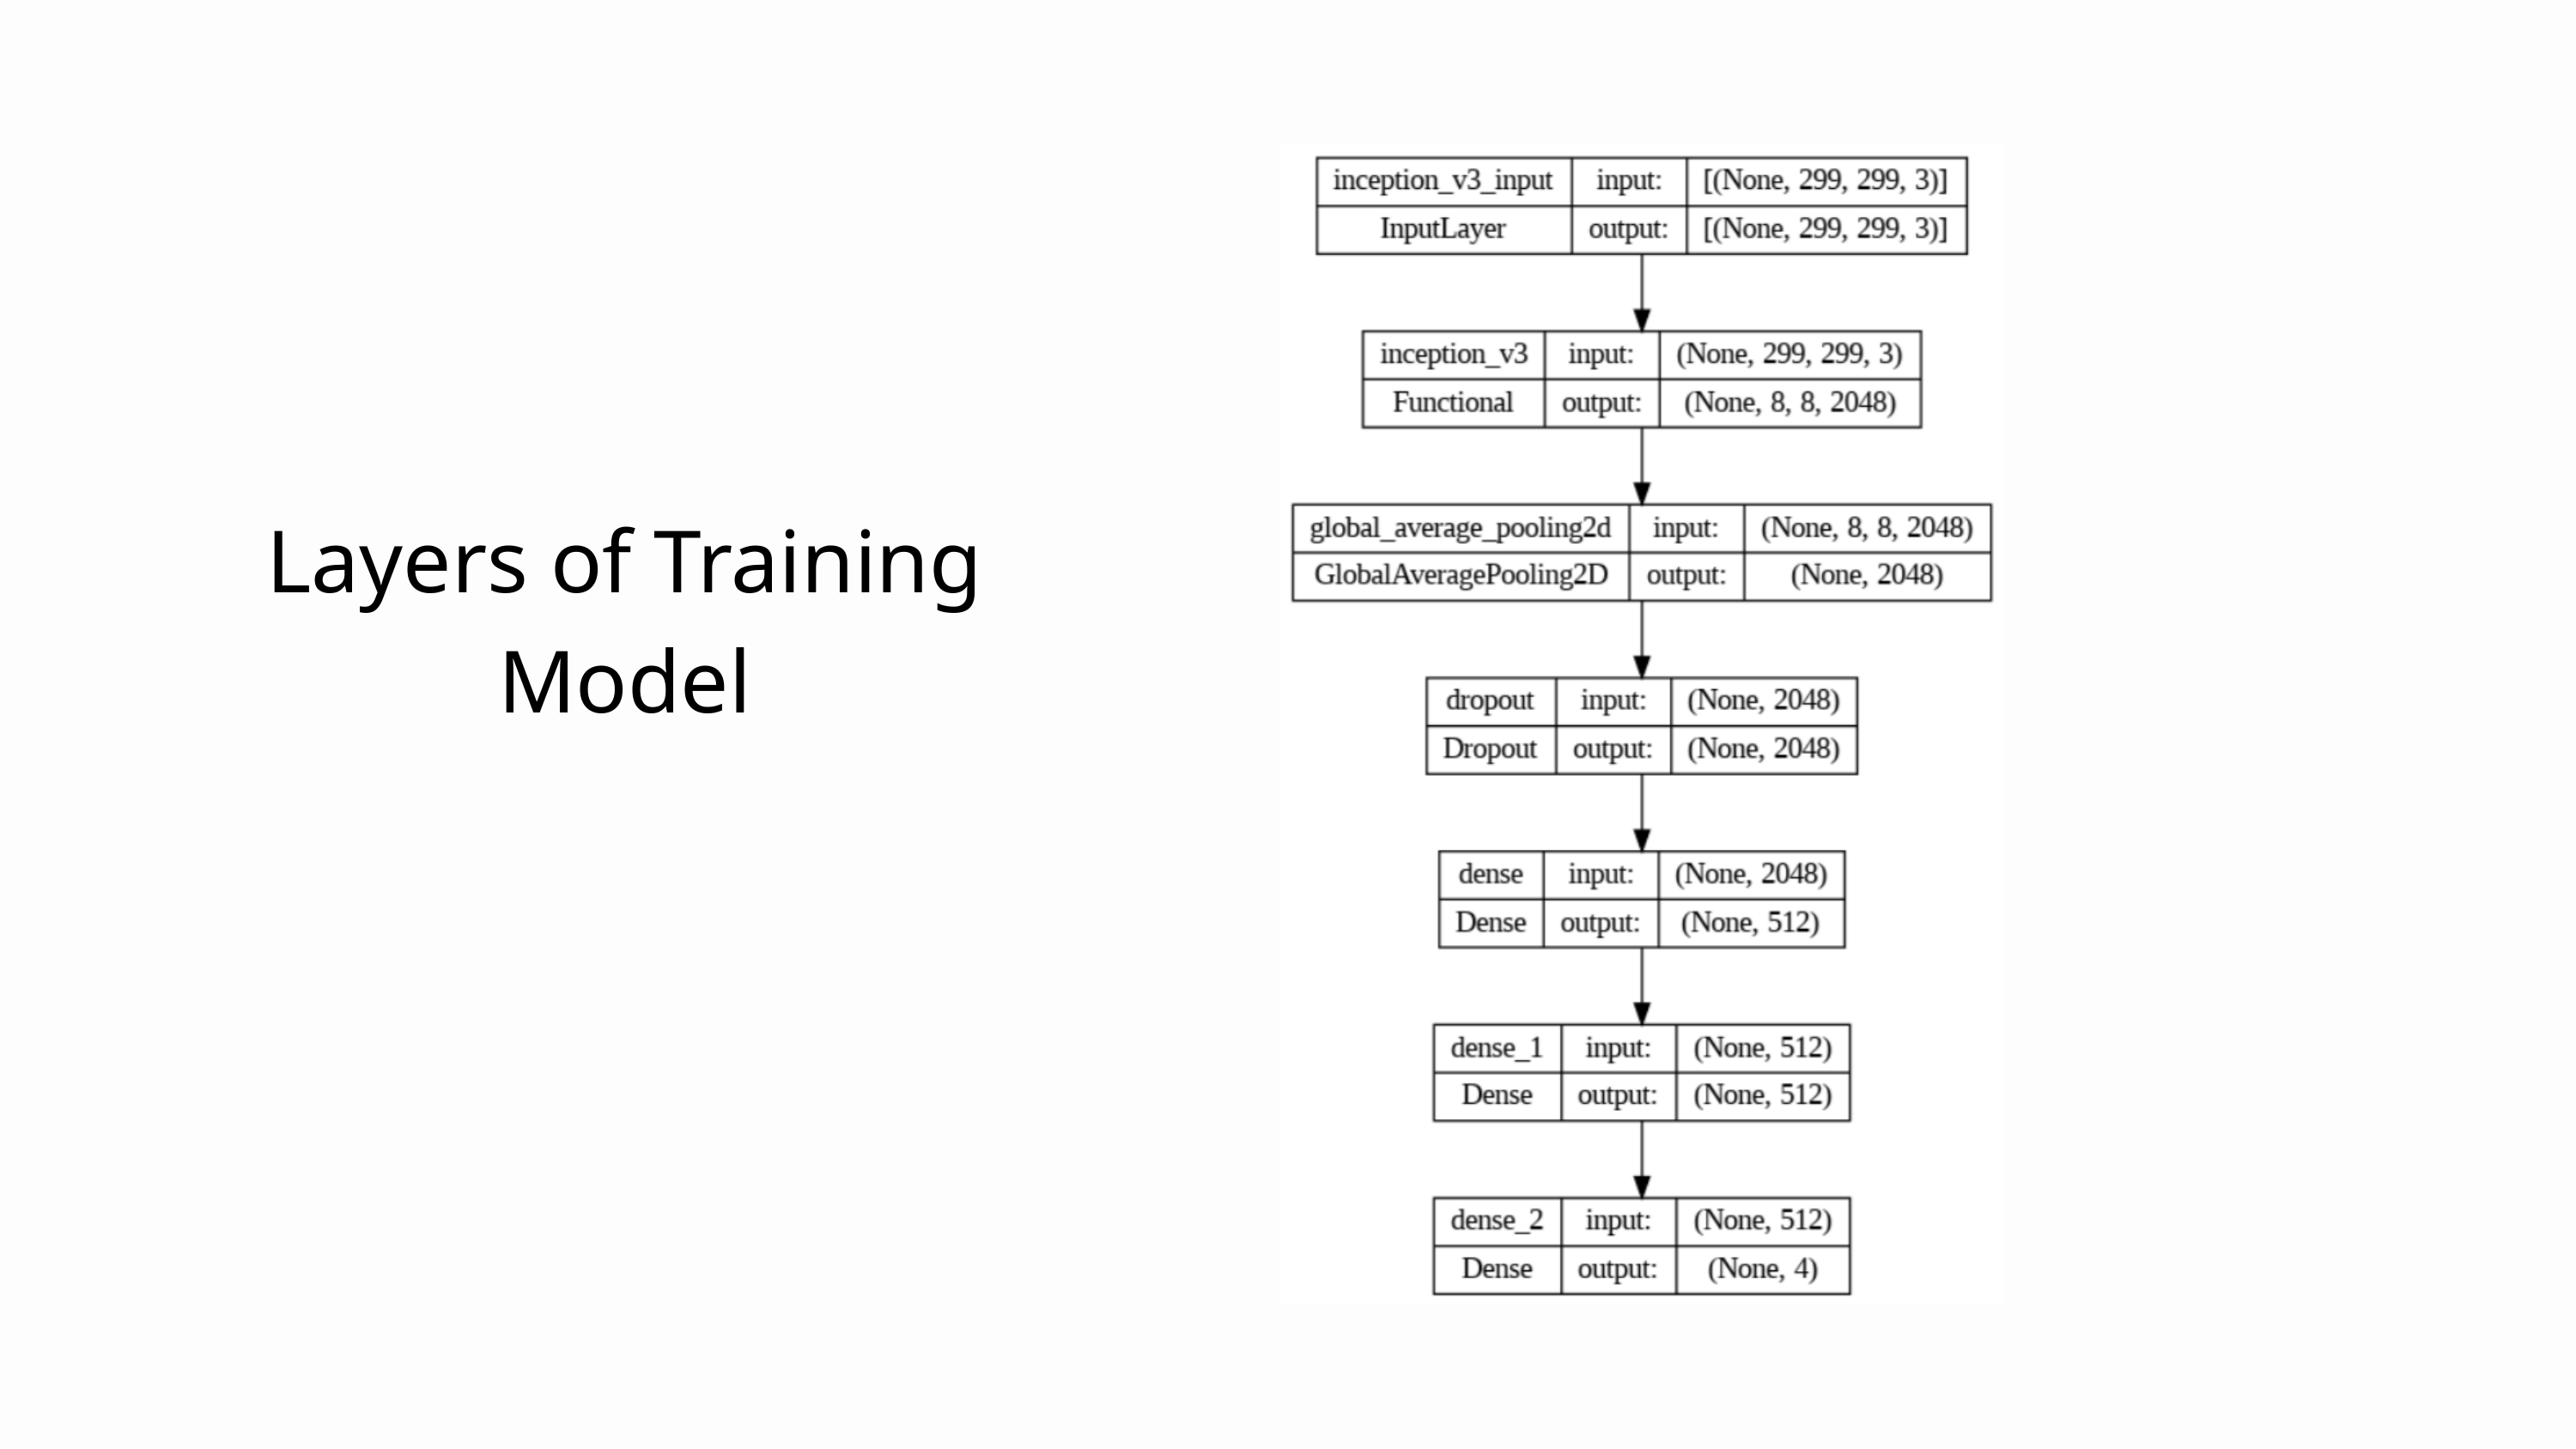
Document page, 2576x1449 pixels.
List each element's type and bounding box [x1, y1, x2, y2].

text_box [144, 144, 2005, 1304]
